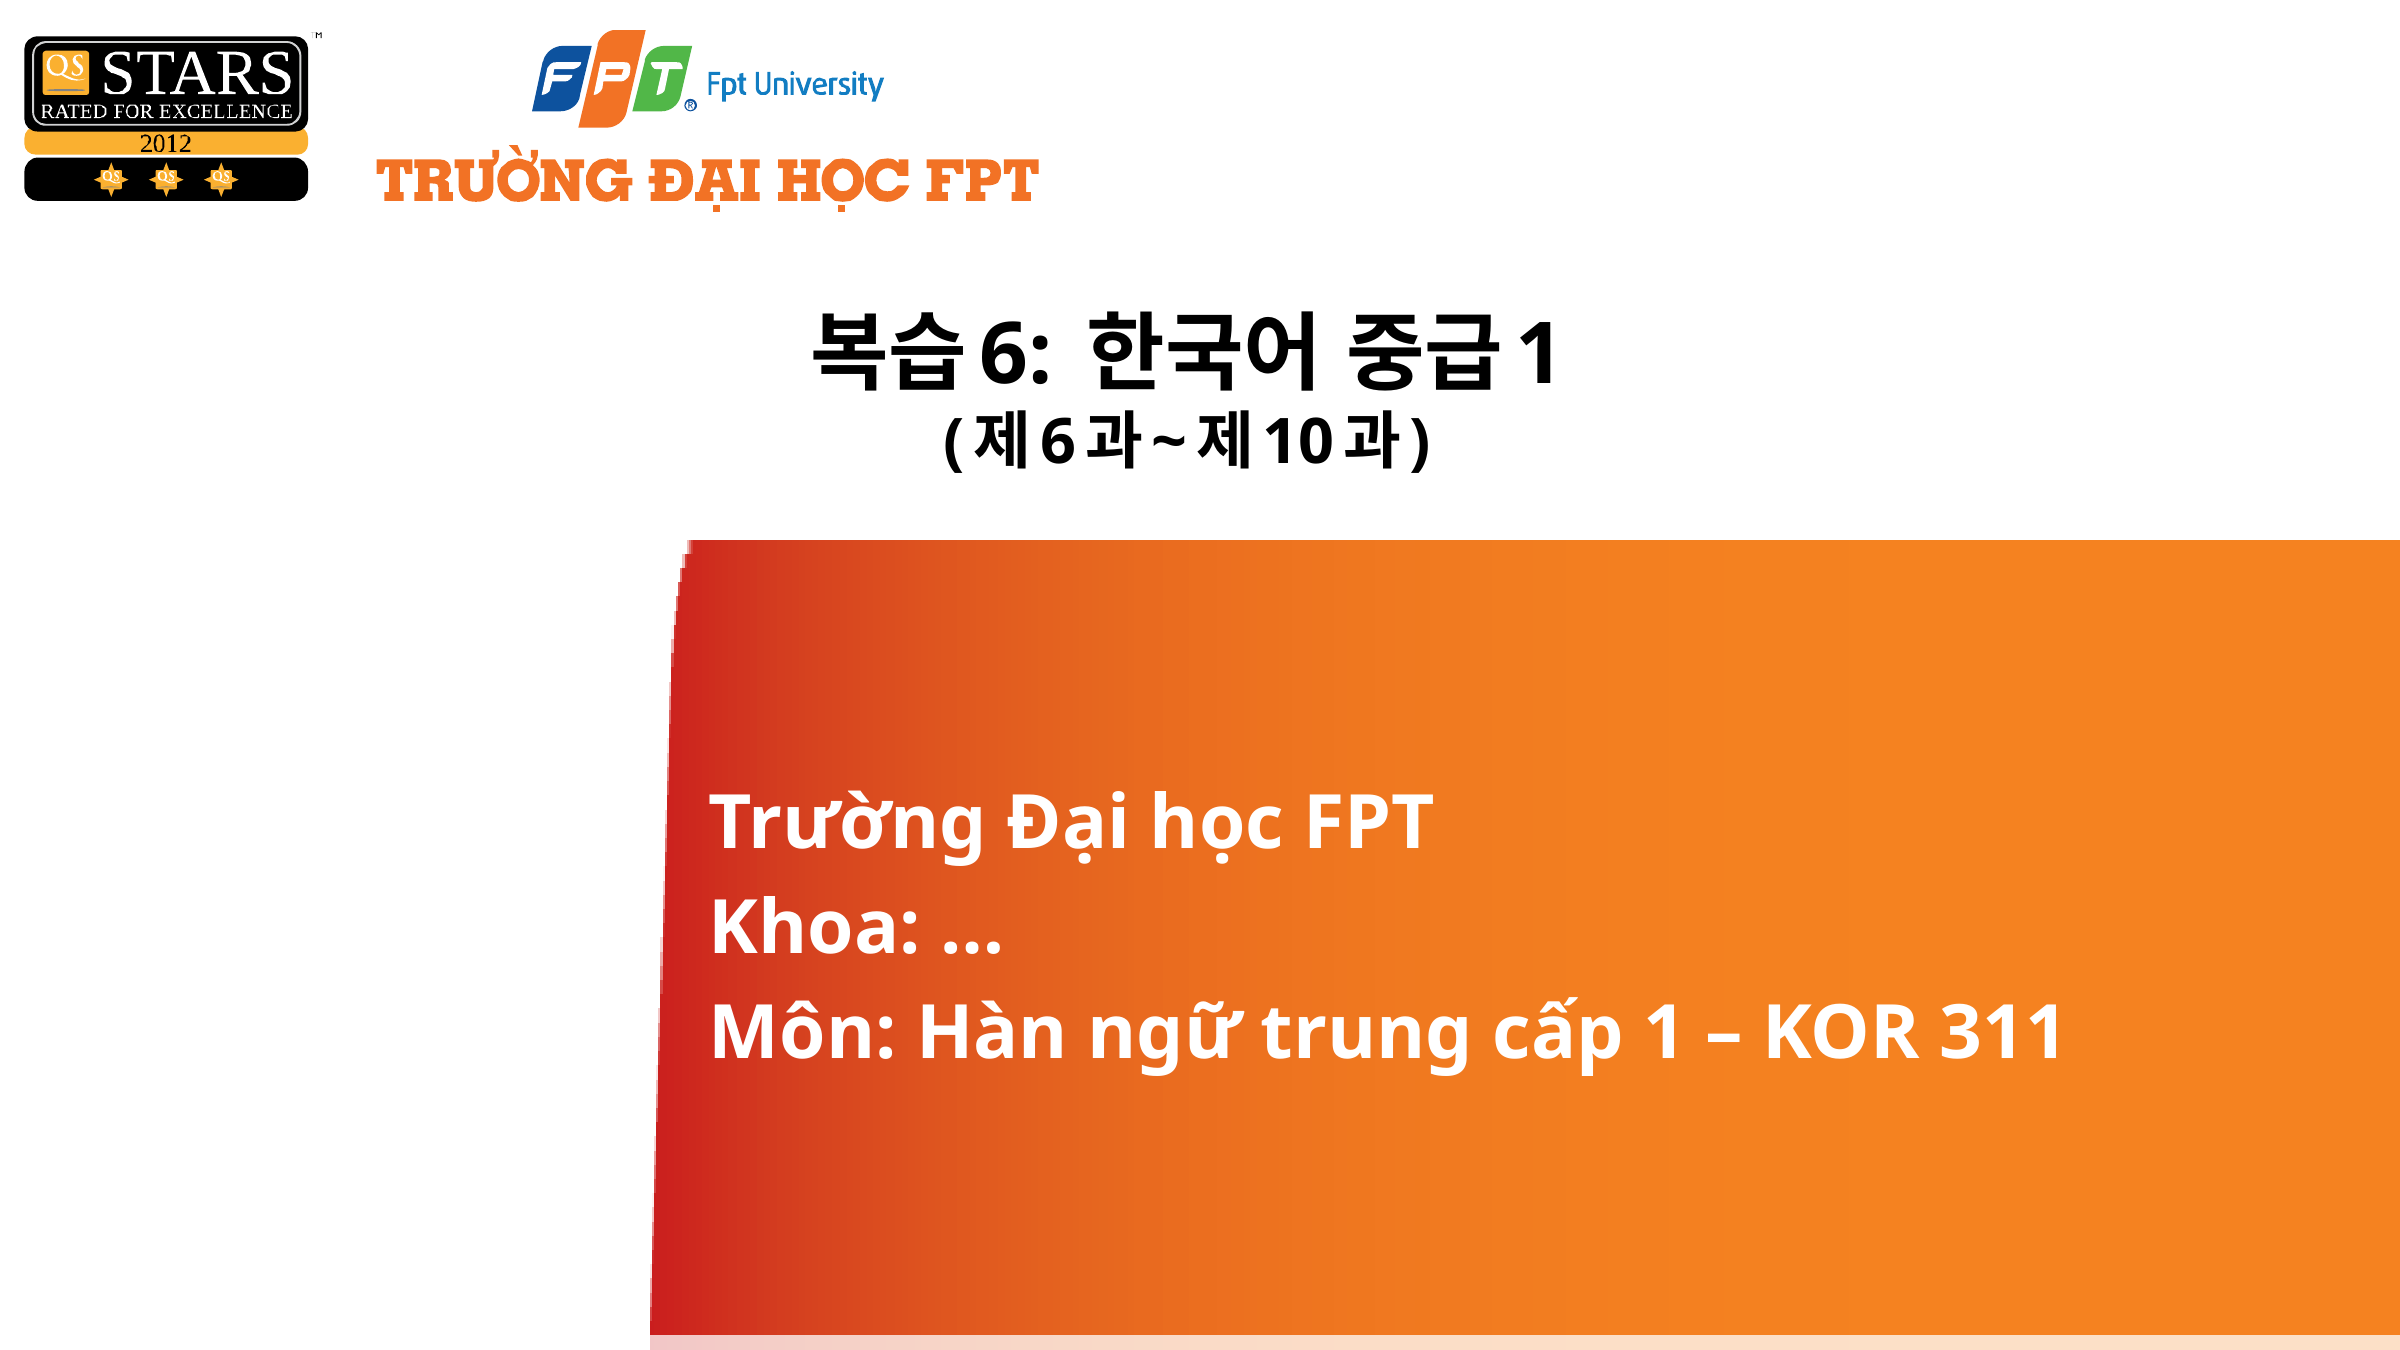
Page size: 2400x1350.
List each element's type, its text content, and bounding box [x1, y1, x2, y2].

subtitle Trường Đại học FPT Khoa: … Môn: Hàn ngữ trung cấp 1 – KOR 311 [687, 762, 2375, 1100]
title 복습6: 한국어 중급1 (제6과~제10과) [425, 287, 1950, 488]
picture [650, 540, 2400, 1350]
